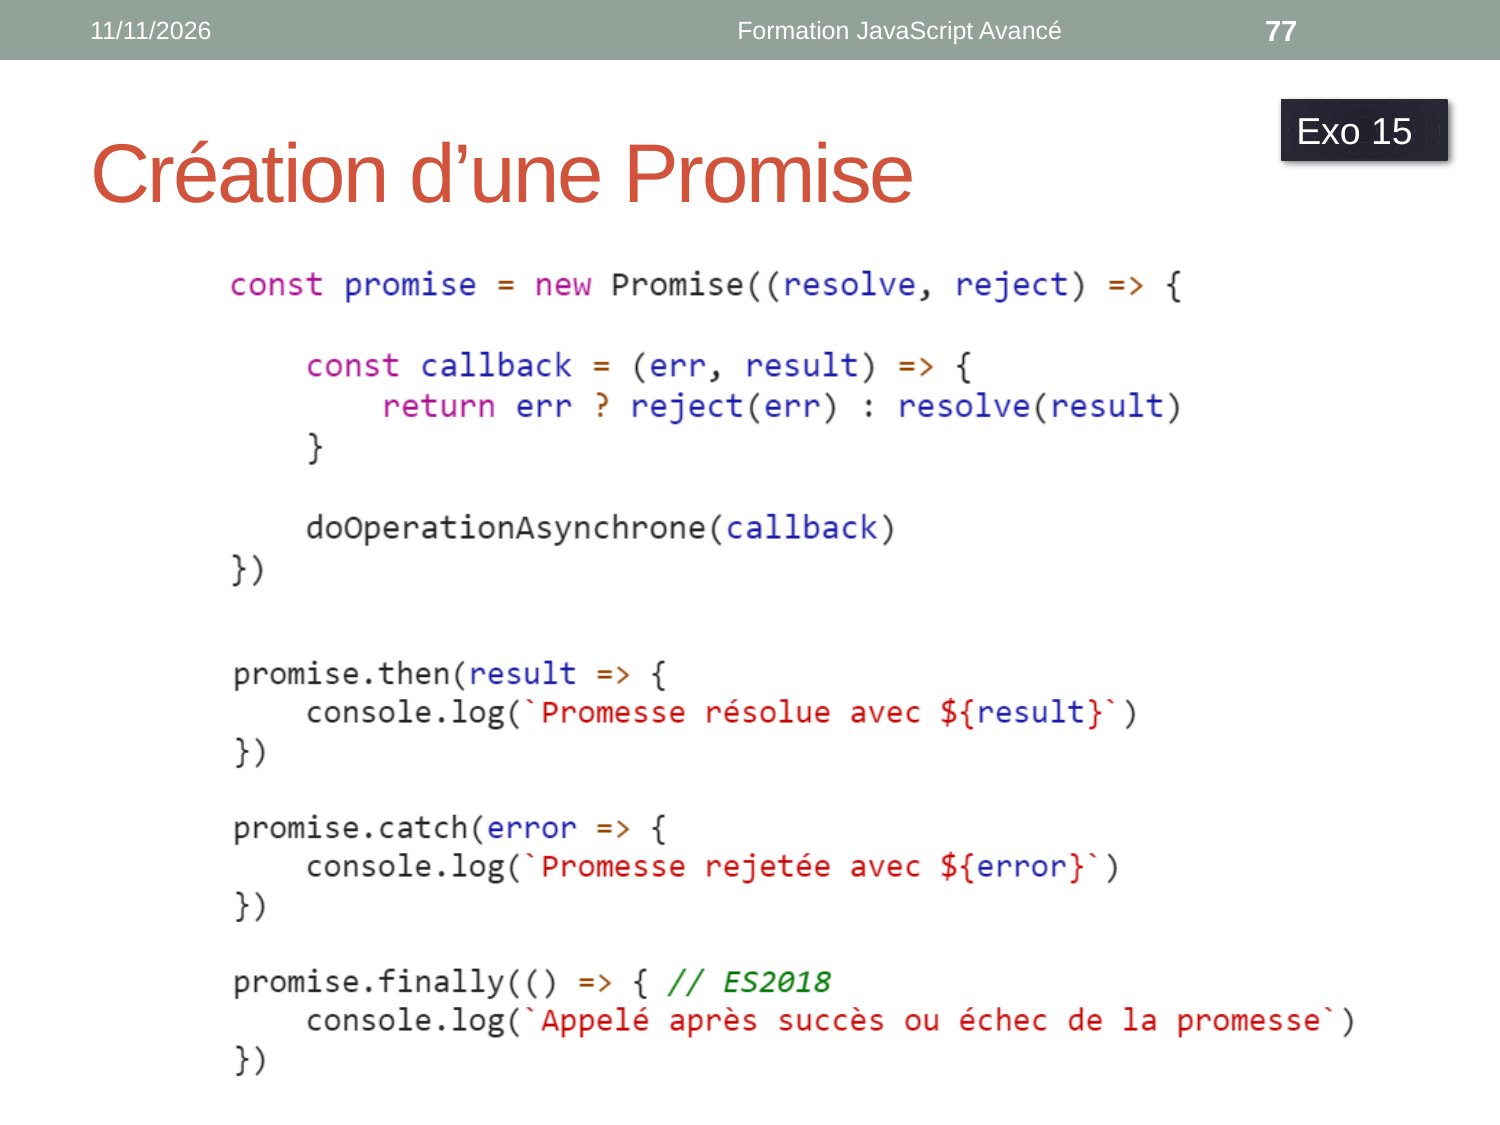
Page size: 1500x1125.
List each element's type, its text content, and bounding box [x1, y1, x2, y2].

text_box Exo 15 [1281, 99, 1448, 161]
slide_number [75, 3, 550, 57]
picture [222, 654, 1363, 1095]
footer Formation JavaScript Avancé [562, 3, 1238, 57]
picture [222, 255, 1200, 602]
title Création d’une Promise [75, 87, 1425, 250]
slide_number 77 [1250, 3, 1425, 57]
